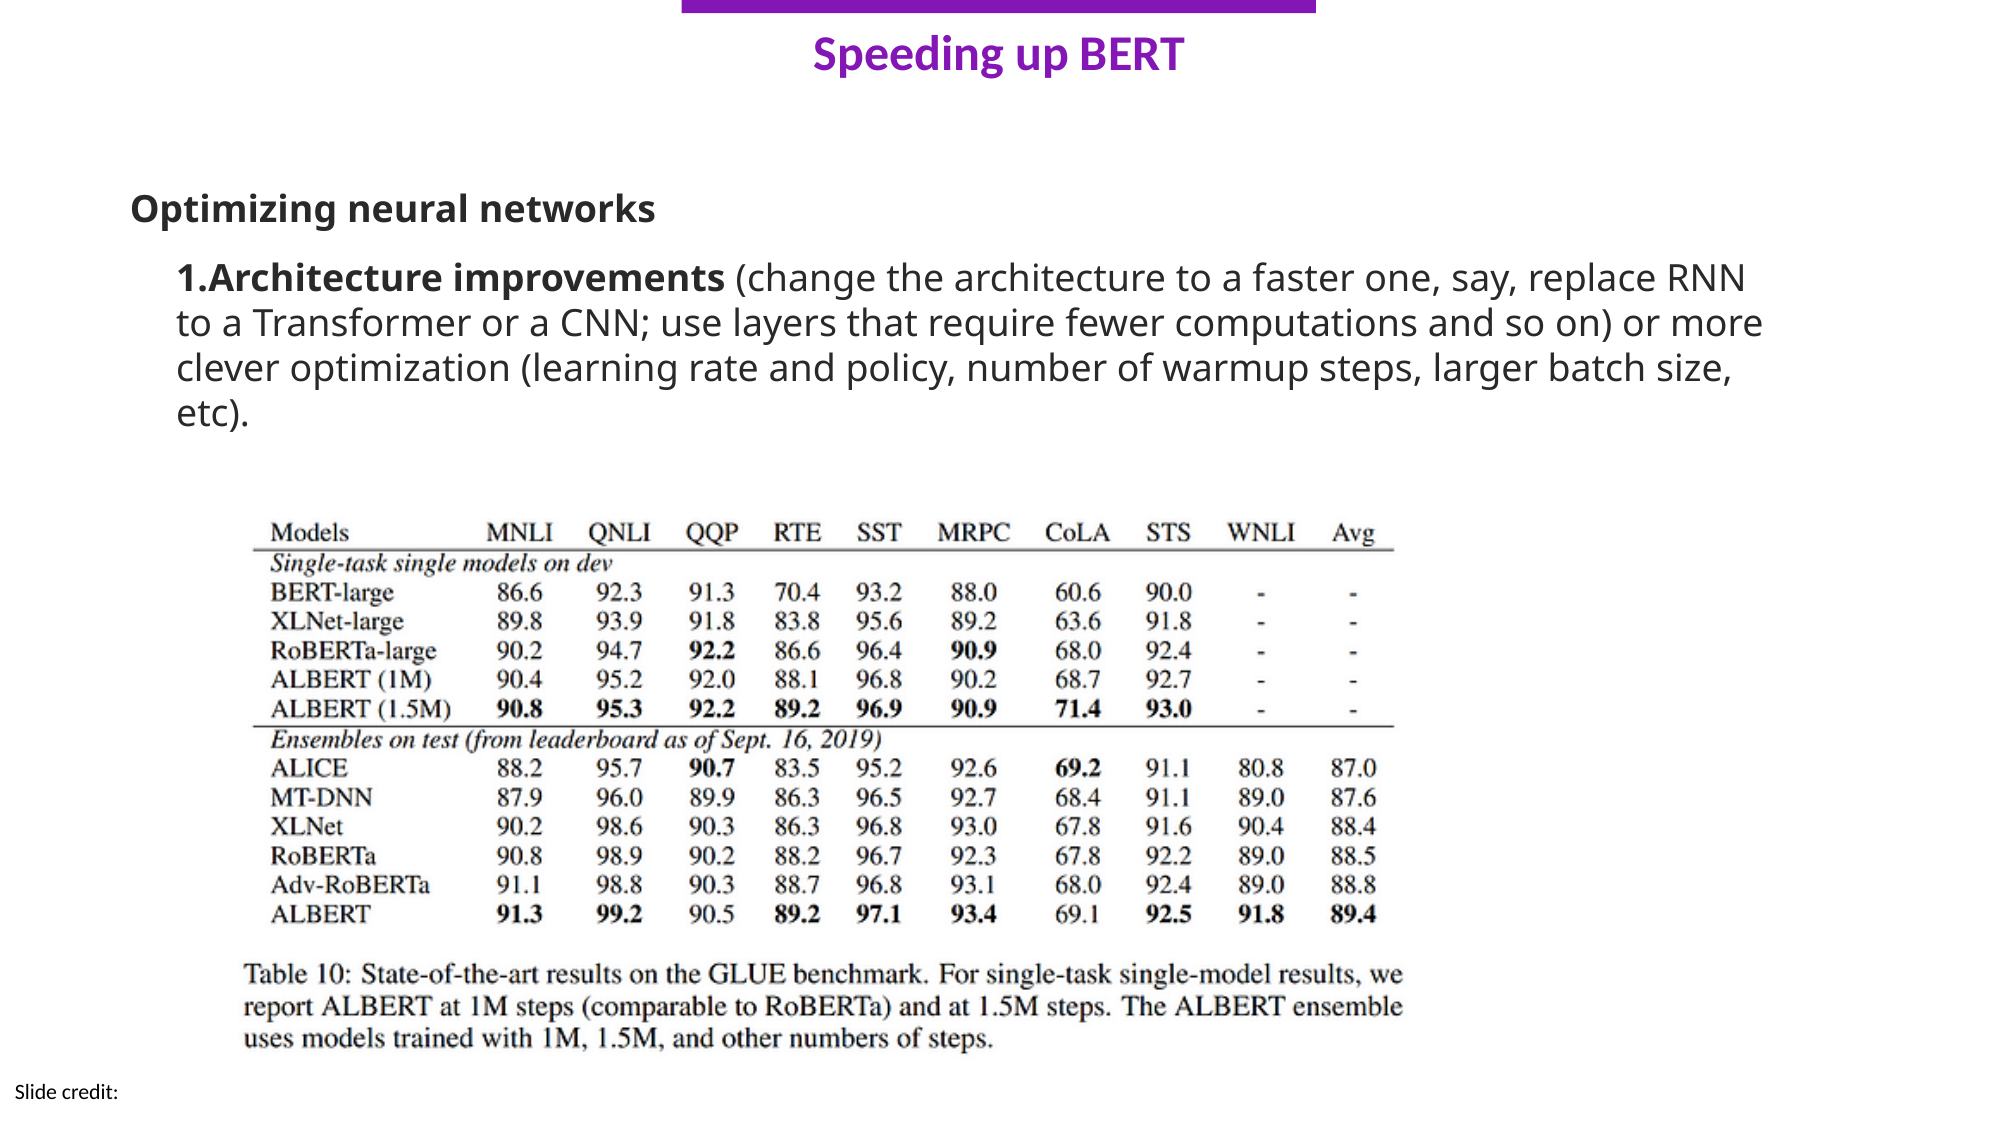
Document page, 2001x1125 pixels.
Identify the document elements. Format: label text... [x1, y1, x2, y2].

text_box Optimizing neural networks [115, 177, 672, 282]
picture [223, 488, 1429, 1071]
text_box Slide credit: [0, 1070, 1203, 1112]
text_box Speeding up BERT [664, 13, 1335, 89]
text_box [681, 0, 1317, 13]
text_box Architecture improvements (change the architecture to a faster one, say, replace RNN to a Transformer or a CNN; use layers that require fewer computations and so on) or more clever optimization (learning rate and policy, number of warmup steps, larger batch size, etc). [161, 246, 1800, 531]
